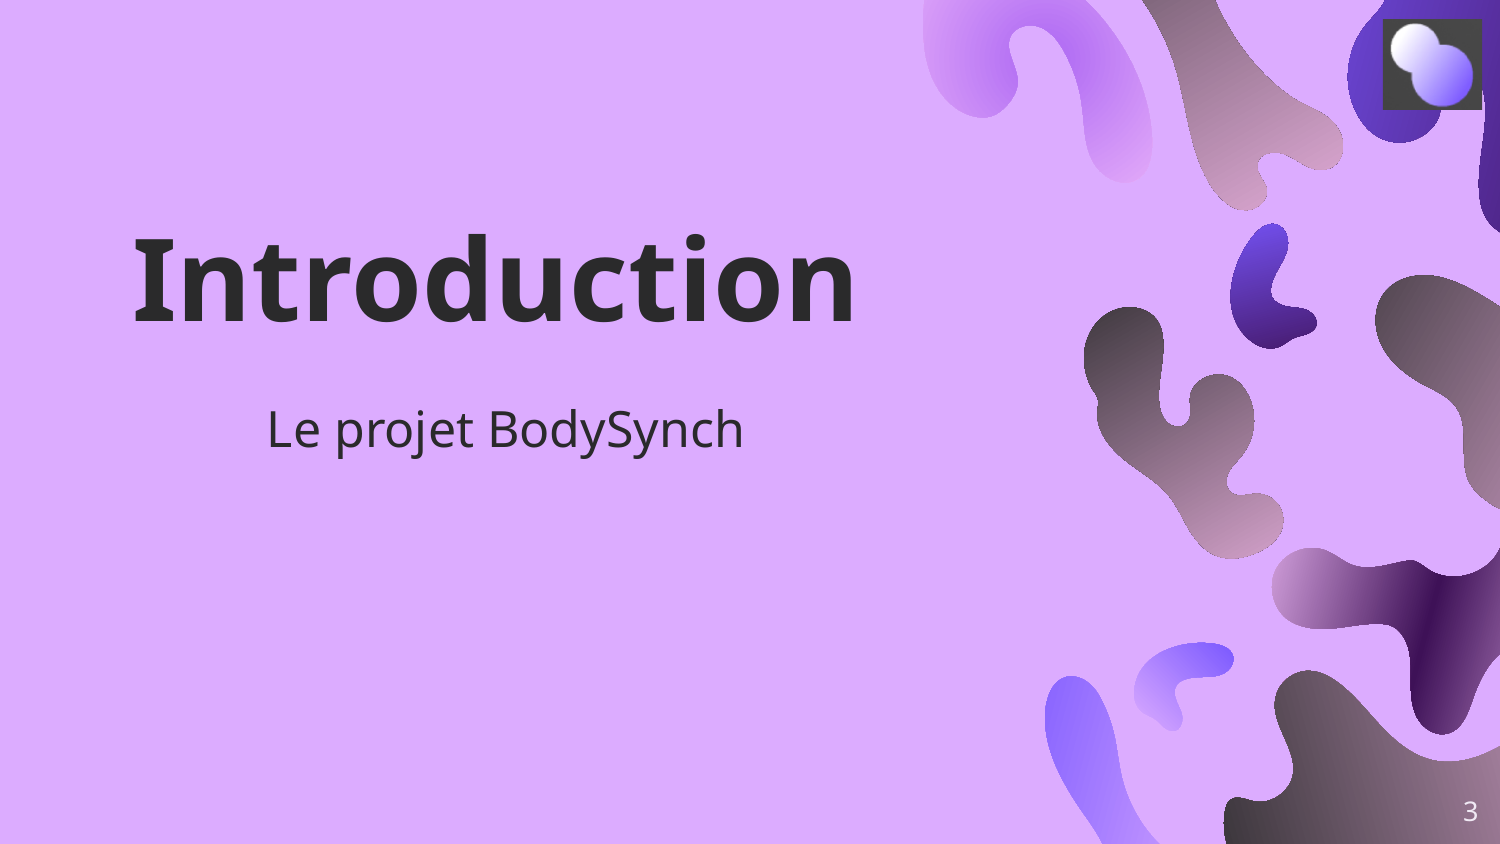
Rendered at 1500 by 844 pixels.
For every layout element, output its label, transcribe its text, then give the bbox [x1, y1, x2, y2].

title Introduction [117, 221, 895, 360]
slide_number ‹#› [1403, 779, 1494, 844]
subtitle Le projet BodySynch [117, 381, 896, 623]
picture [1382, 19, 1483, 110]
text_box [1134, 642, 1234, 731]
text_box [1230, 223, 1317, 349]
text_box [1045, 676, 1160, 844]
text_box [1084, 307, 1284, 559]
